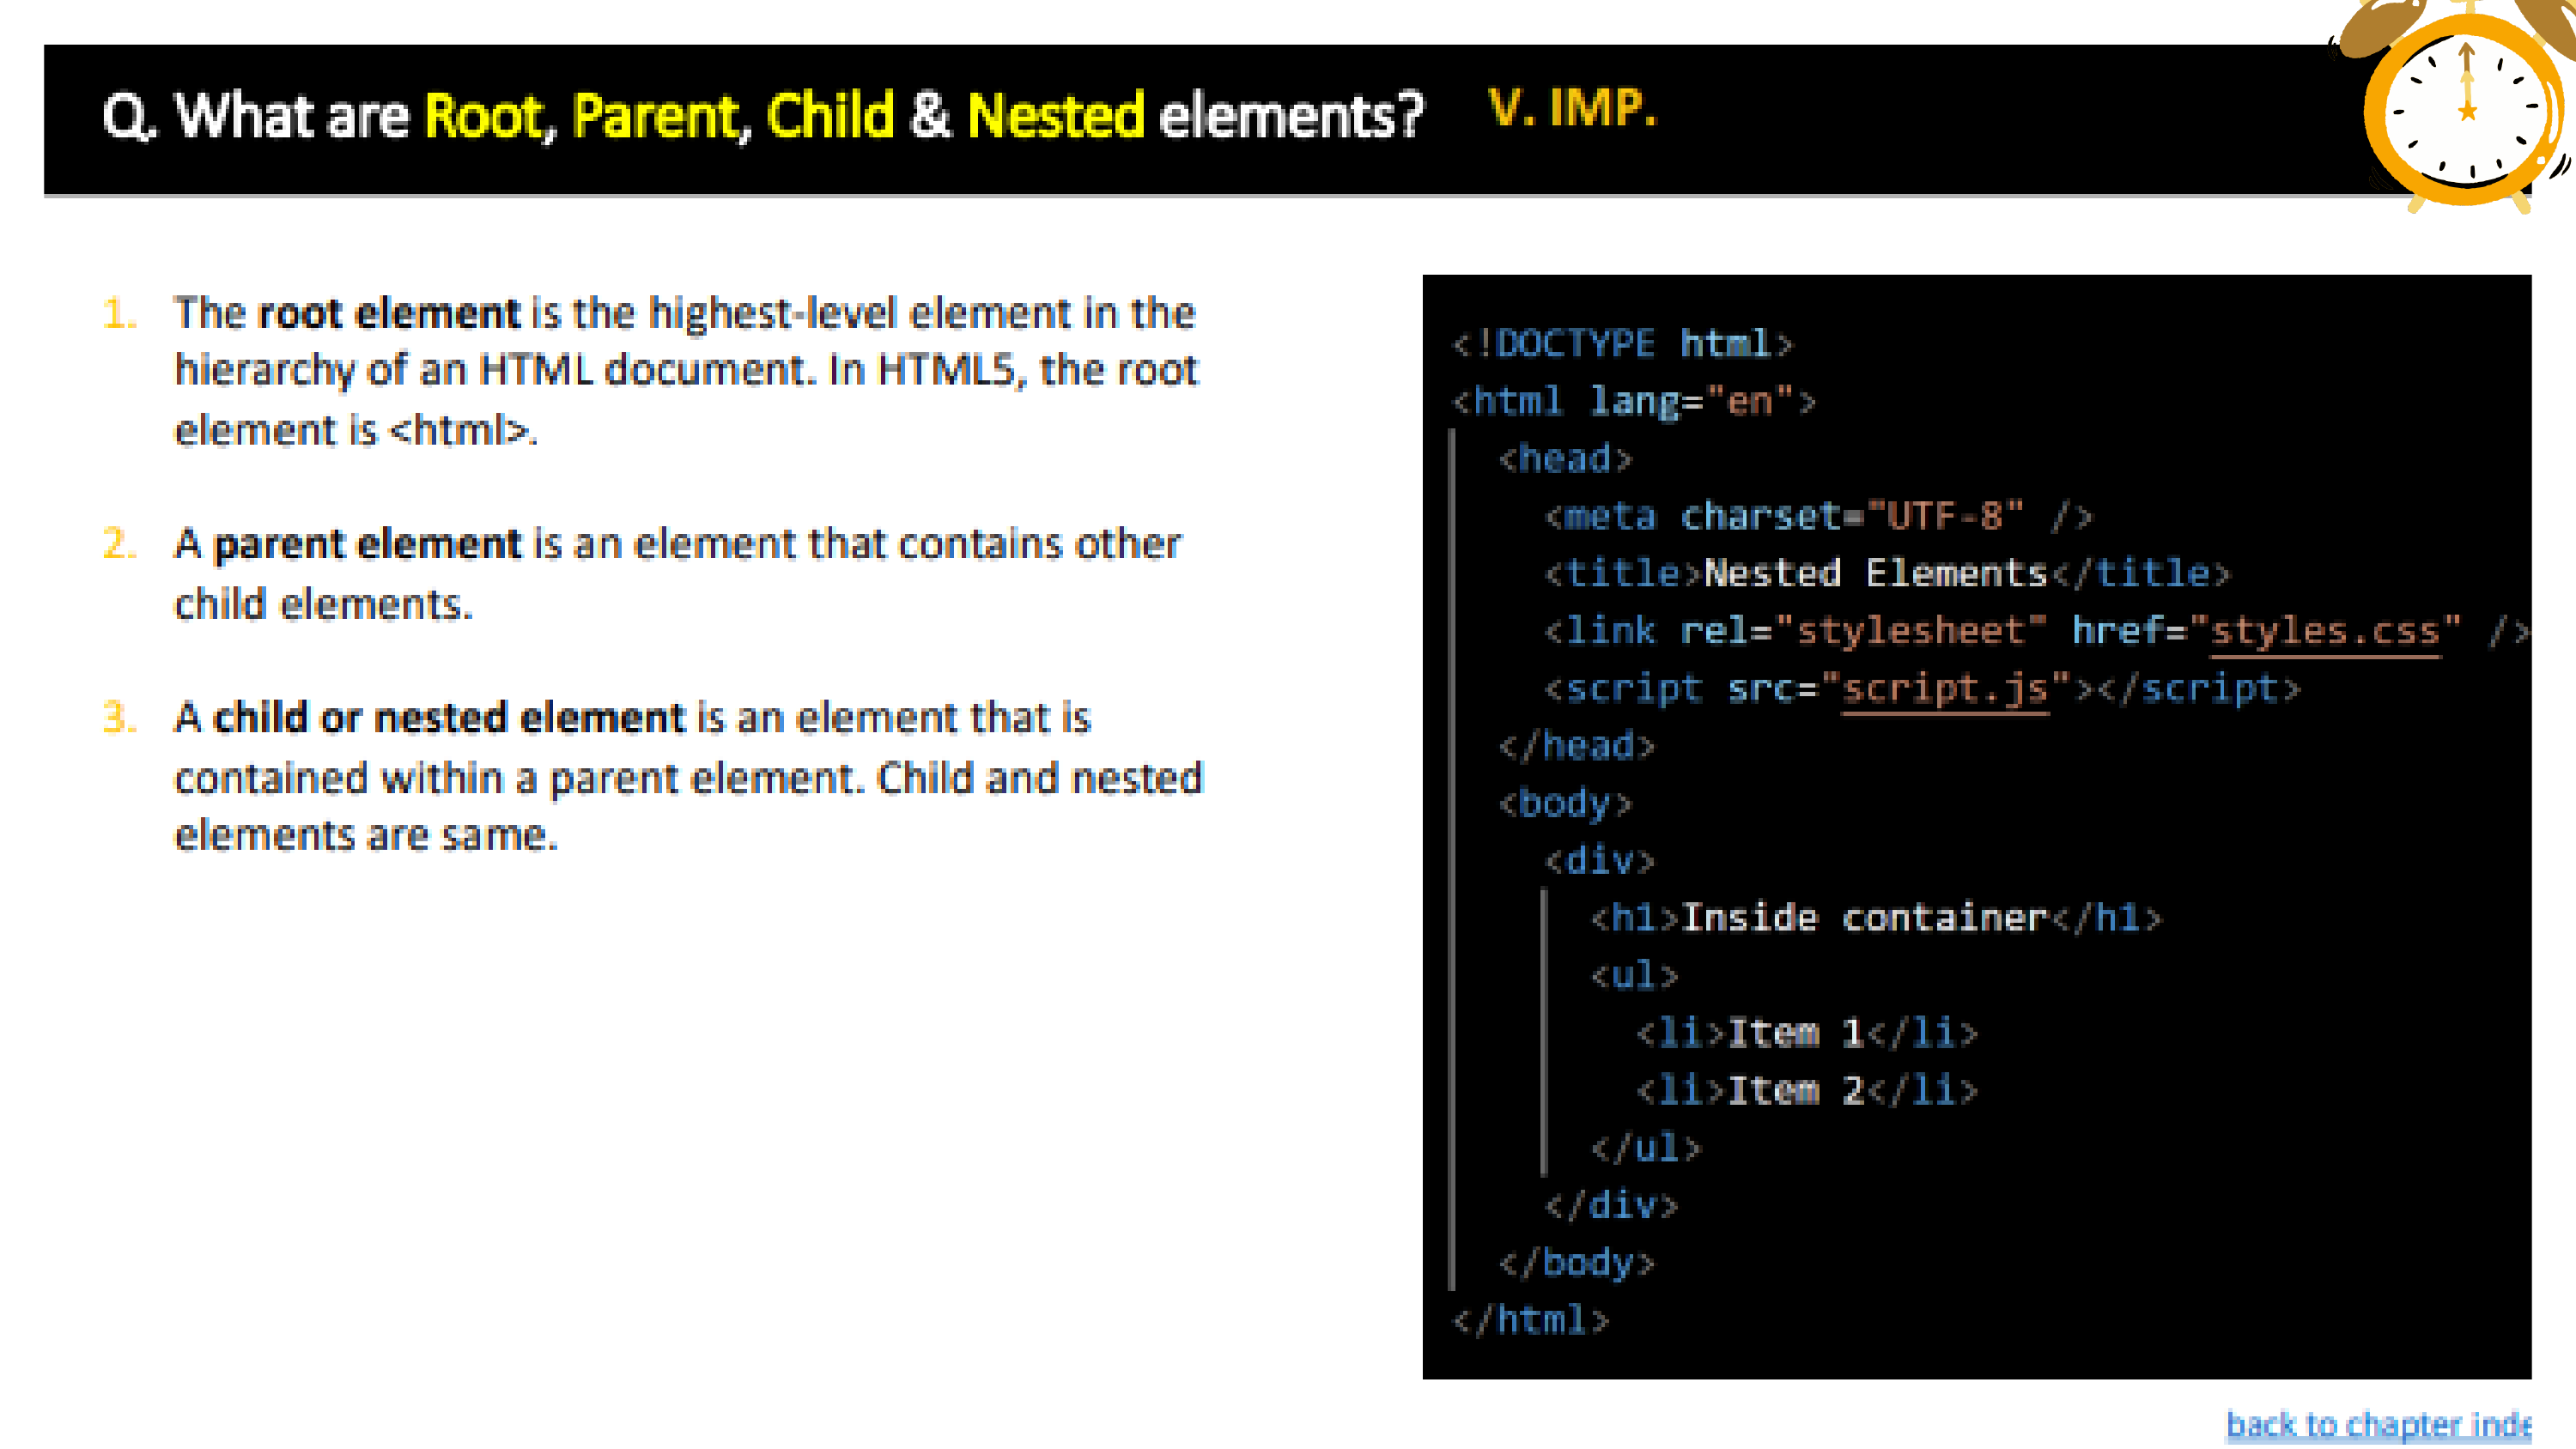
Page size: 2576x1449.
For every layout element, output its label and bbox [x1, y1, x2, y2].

text_box [2327, 0, 2576, 215]
text_box [44, 45, 2532, 1449]
